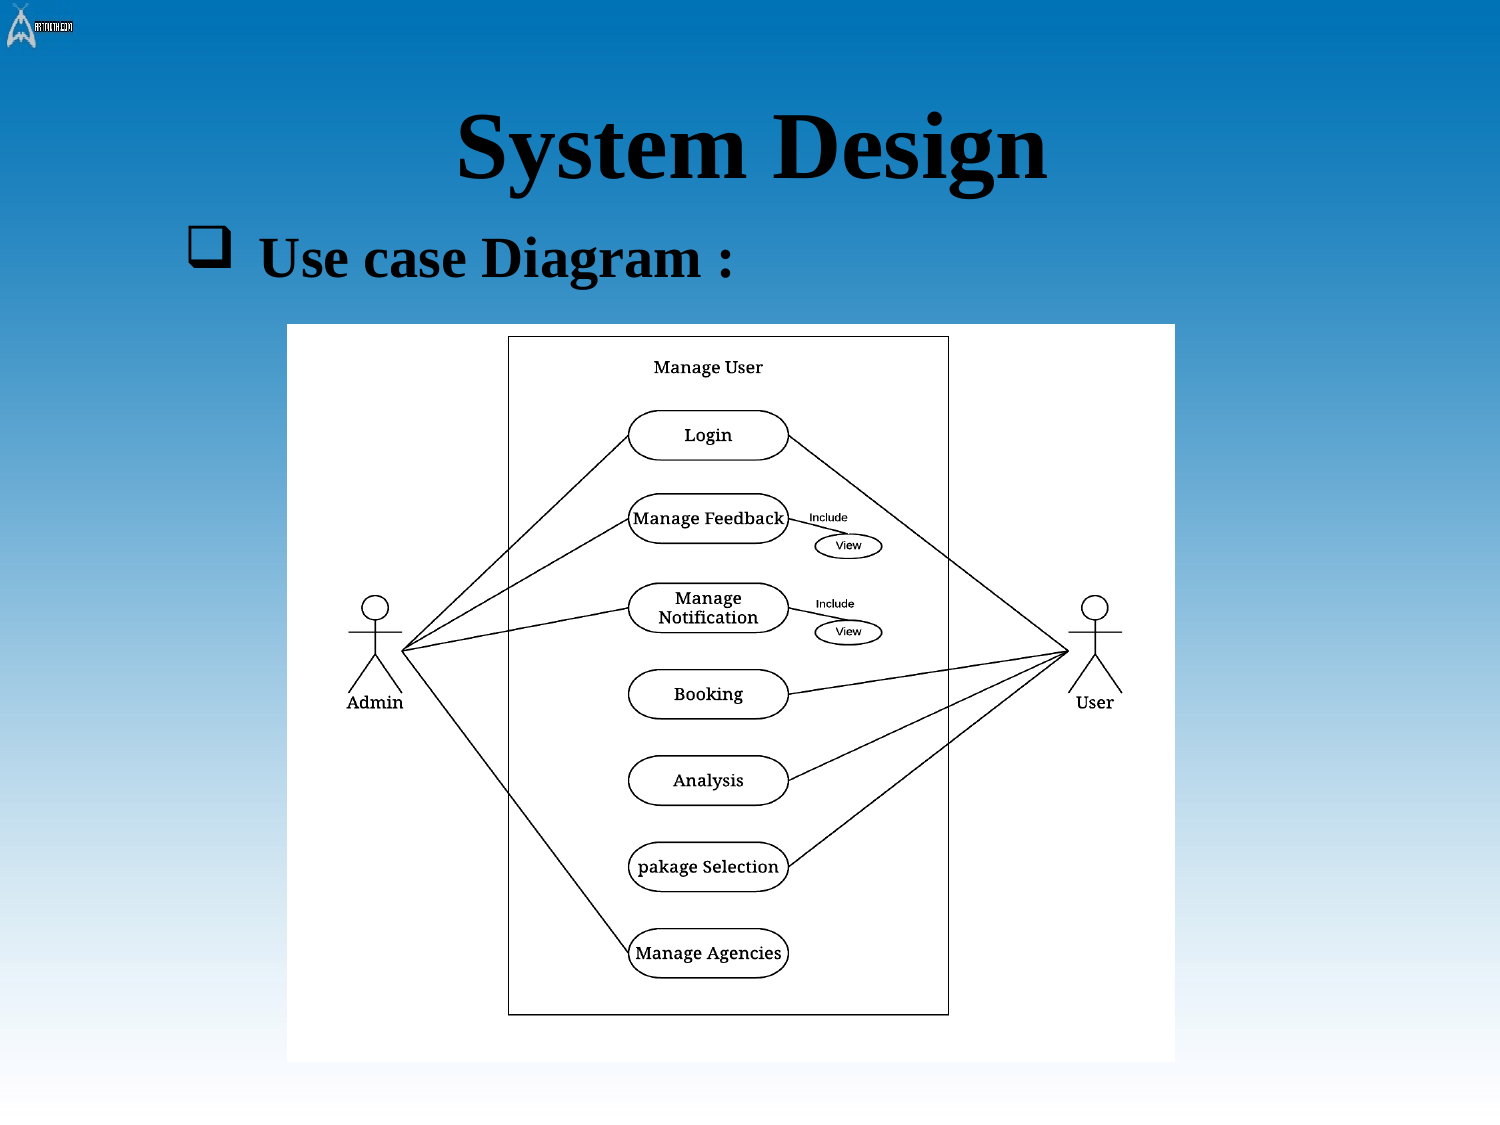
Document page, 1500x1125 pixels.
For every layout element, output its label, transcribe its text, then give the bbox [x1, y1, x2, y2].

text_box System Design [440, 75, 1064, 205]
picture [0, 0, 1500, 1125]
text_box Use case Diagram : [169, 212, 752, 297]
